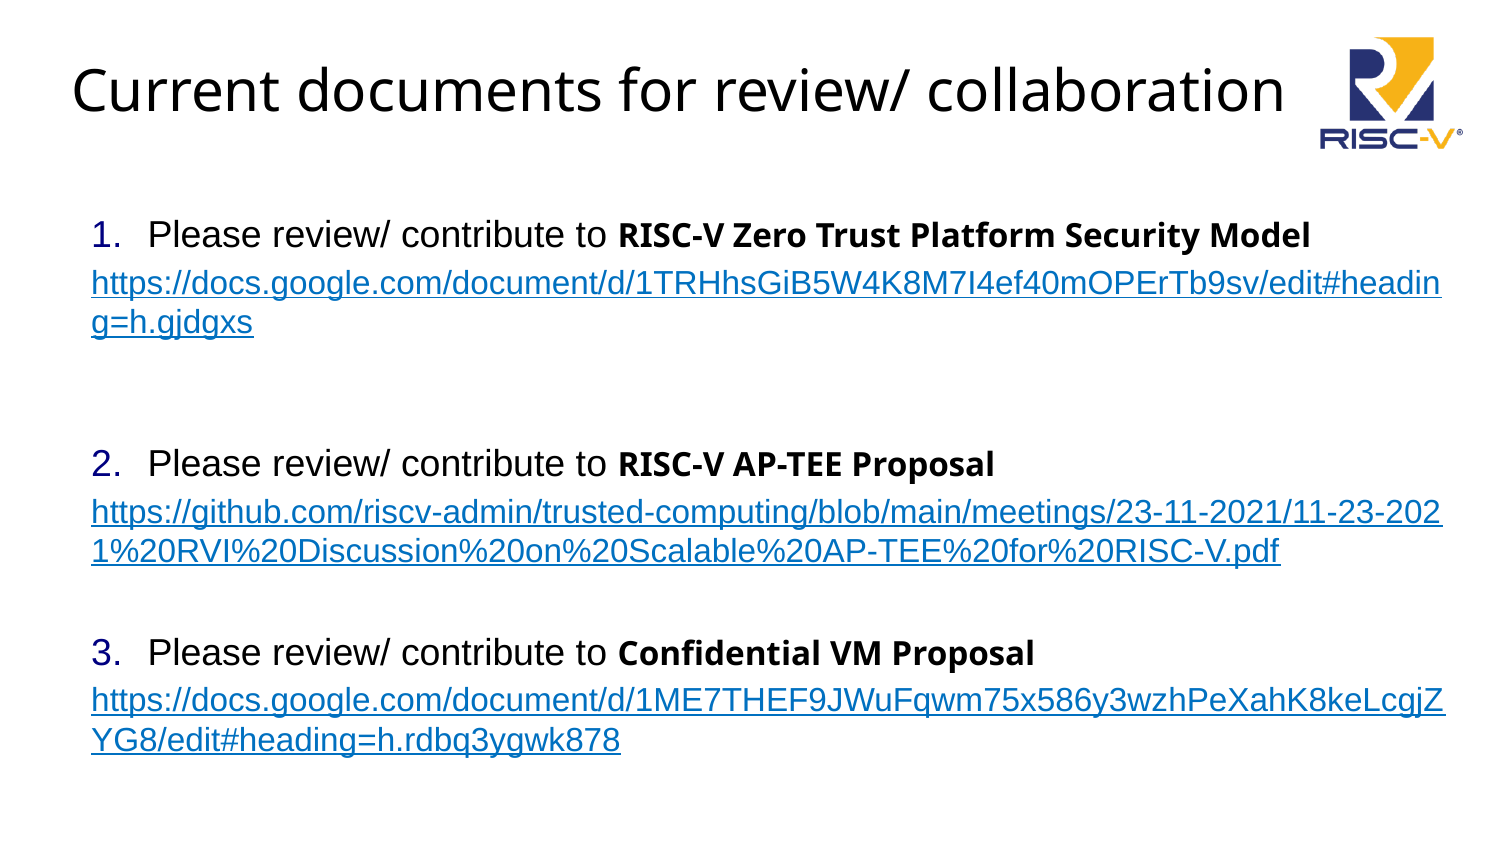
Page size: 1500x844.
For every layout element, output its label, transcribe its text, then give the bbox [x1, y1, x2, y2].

list Please review/ contribute to RISC-V Zero Trust Platform Security Model https://docs.google.com/document/d/1TRHhsGiB5W4K8M7I4ef40mOPErTb9sv/edit#heading=h.gjdgxs Please review/ contribute to RISC-V AP-TEE Proposal https://github.com/riscv-admin/trusted-computing/blob/main/meetings/23-11-2021/11-23-2021%20RVI%20Discussion%20on%20Scalable%20AP-TEE%20for%20RISC-V.pdf Please review/ contribute to Confidential VM Proposal https://docs.google.com/document/d/1ME7THEF9JWuFqwm75x586y3wzhPeXahK8keLcgjZYG8/edit#heading=h.rdbq3ygwk878 [60, 197, 1470, 779]
picture [1320, 37, 1463, 149]
title Current documents for review/ collaboration [60, 35, 1375, 148]
